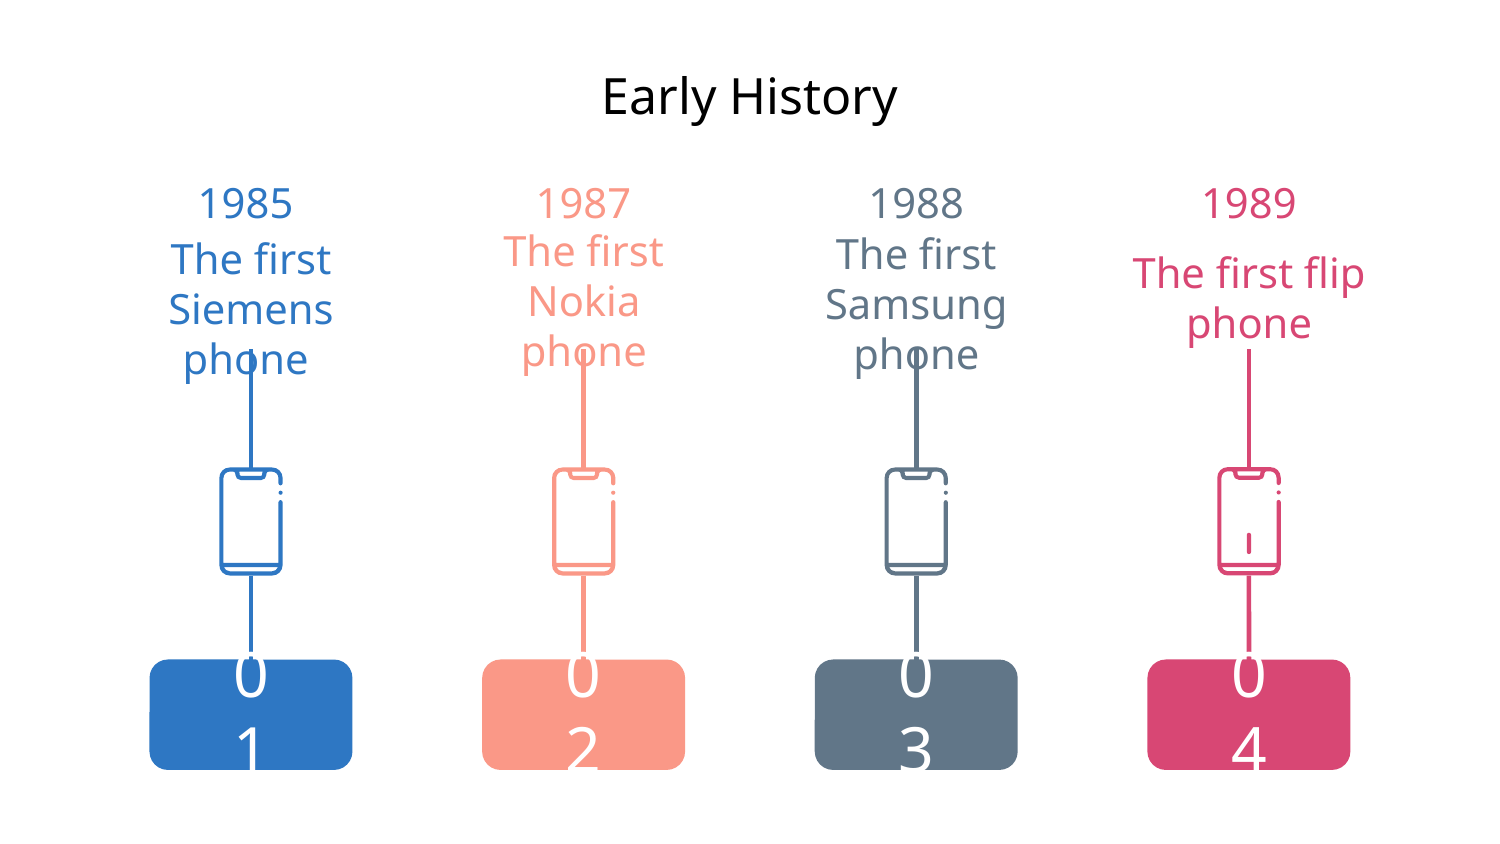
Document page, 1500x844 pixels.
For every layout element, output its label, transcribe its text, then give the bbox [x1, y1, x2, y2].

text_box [113, 175, 1386, 771]
title Early History [348, 63, 1152, 127]
